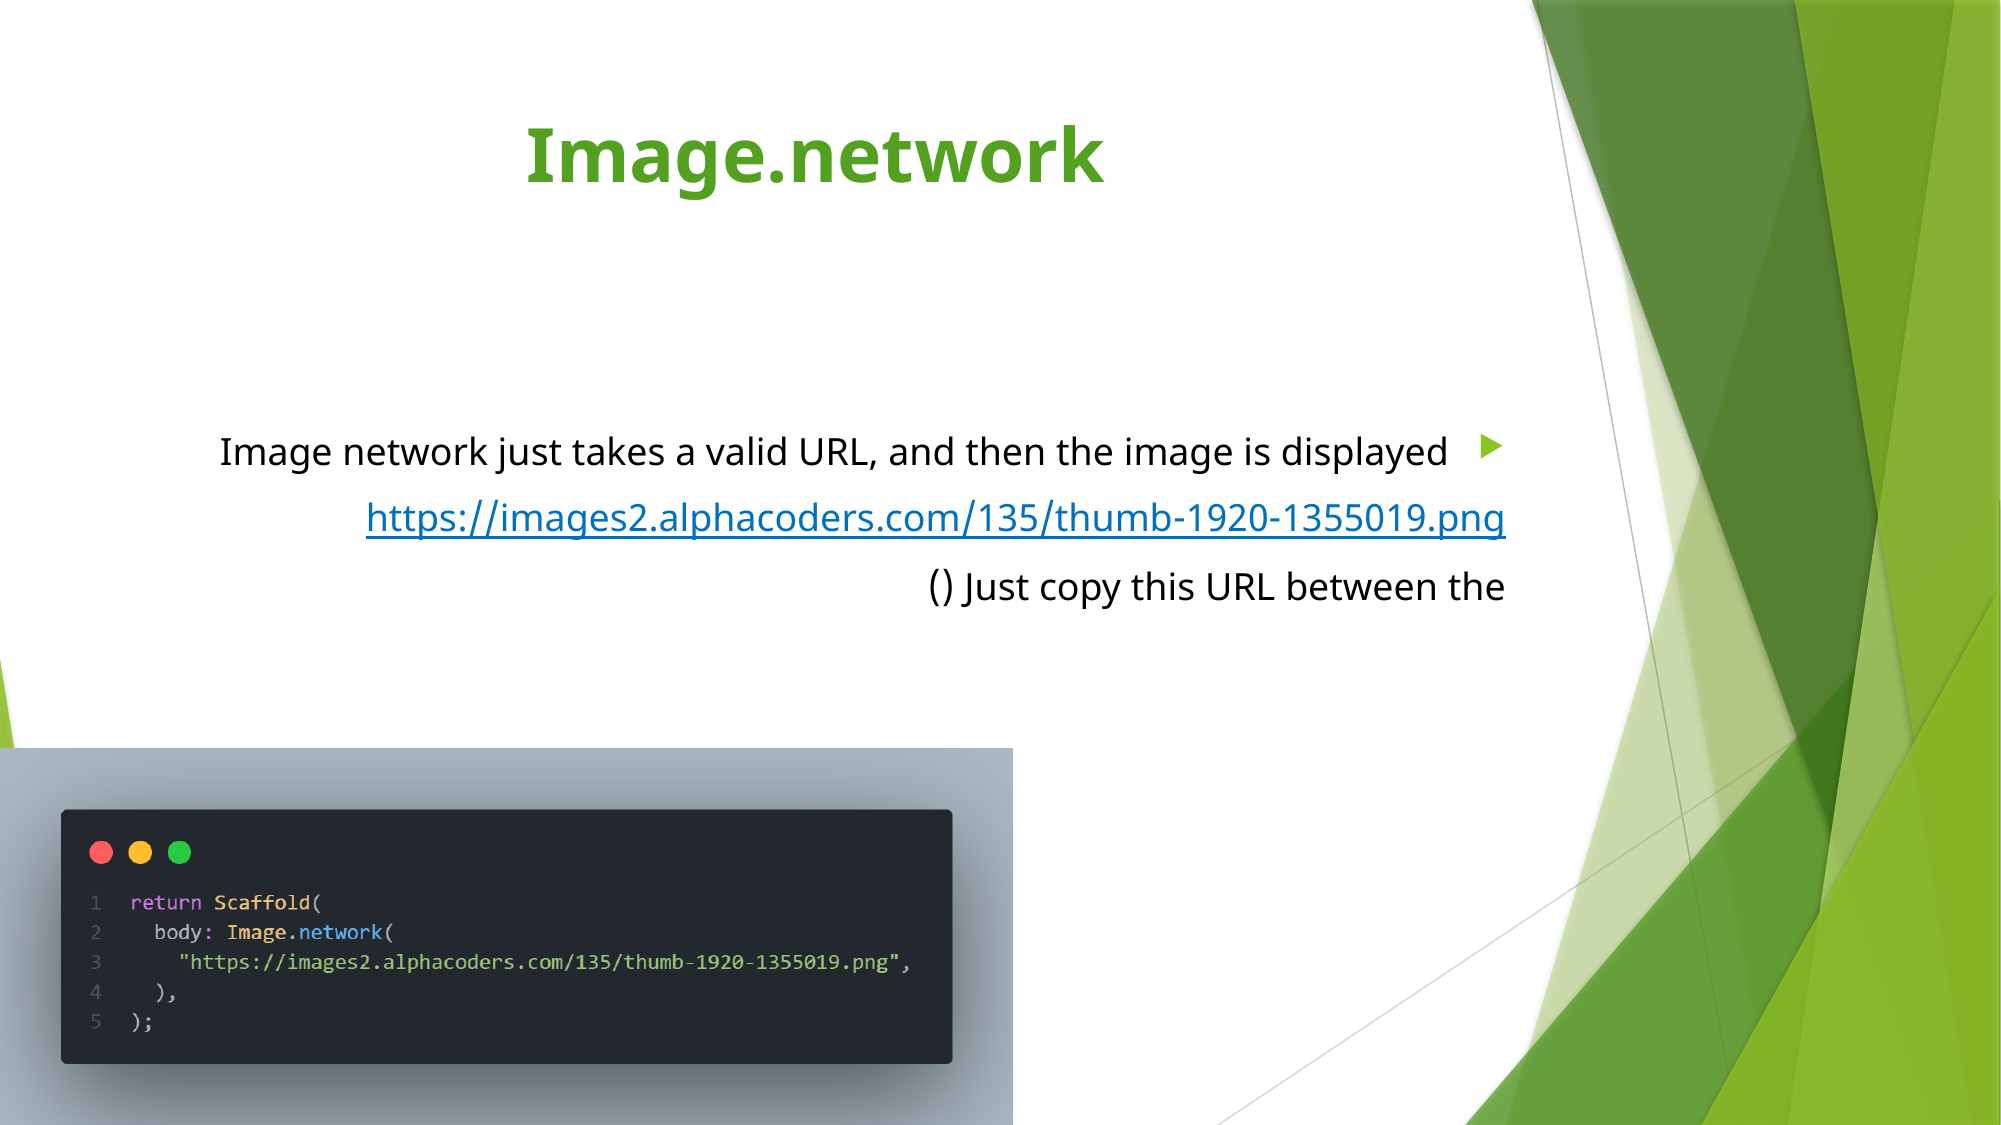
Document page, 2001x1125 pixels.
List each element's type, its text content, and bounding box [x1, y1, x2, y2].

list Image network just takes a valid URL, and then the image is displayed https://images2.alphacoders.com/135/thumb-1920-1355019.png Just copy this URL between the () [111, 354, 1522, 1125]
picture [0, 747, 1013, 1125]
title Image.network [111, 99, 1522, 317]
